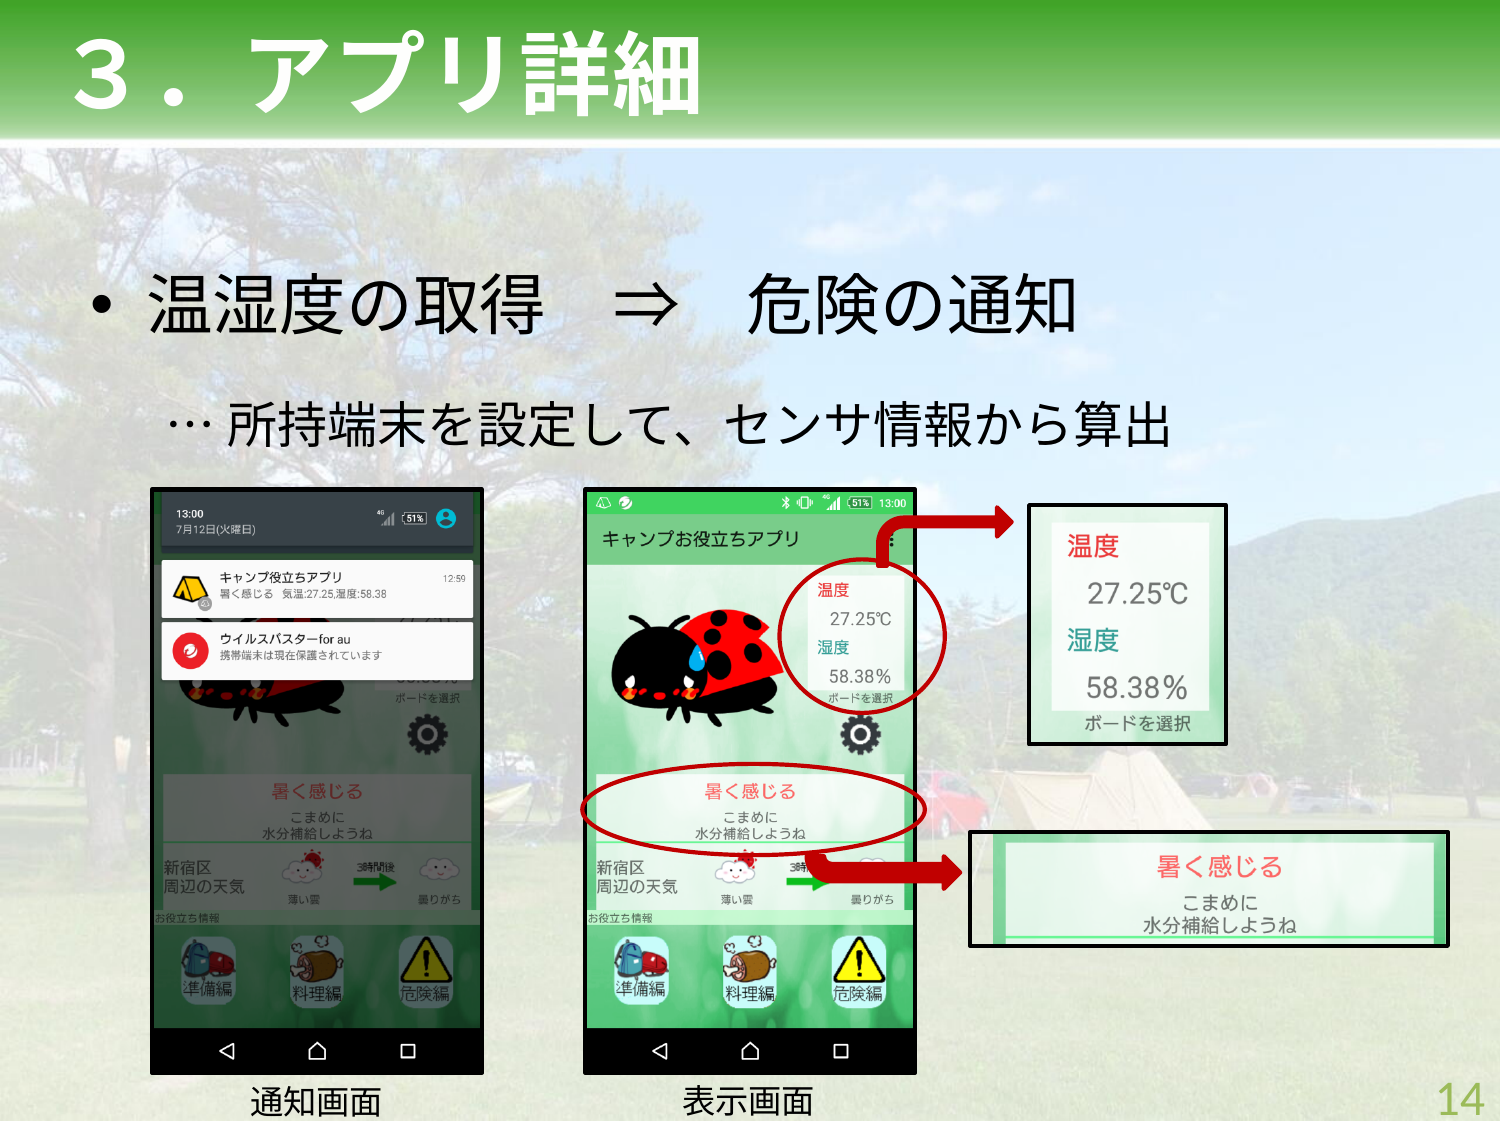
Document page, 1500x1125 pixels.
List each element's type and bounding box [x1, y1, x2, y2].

picture [0, 0, 1500, 1121]
text_box [582, 491, 1446, 1125]
